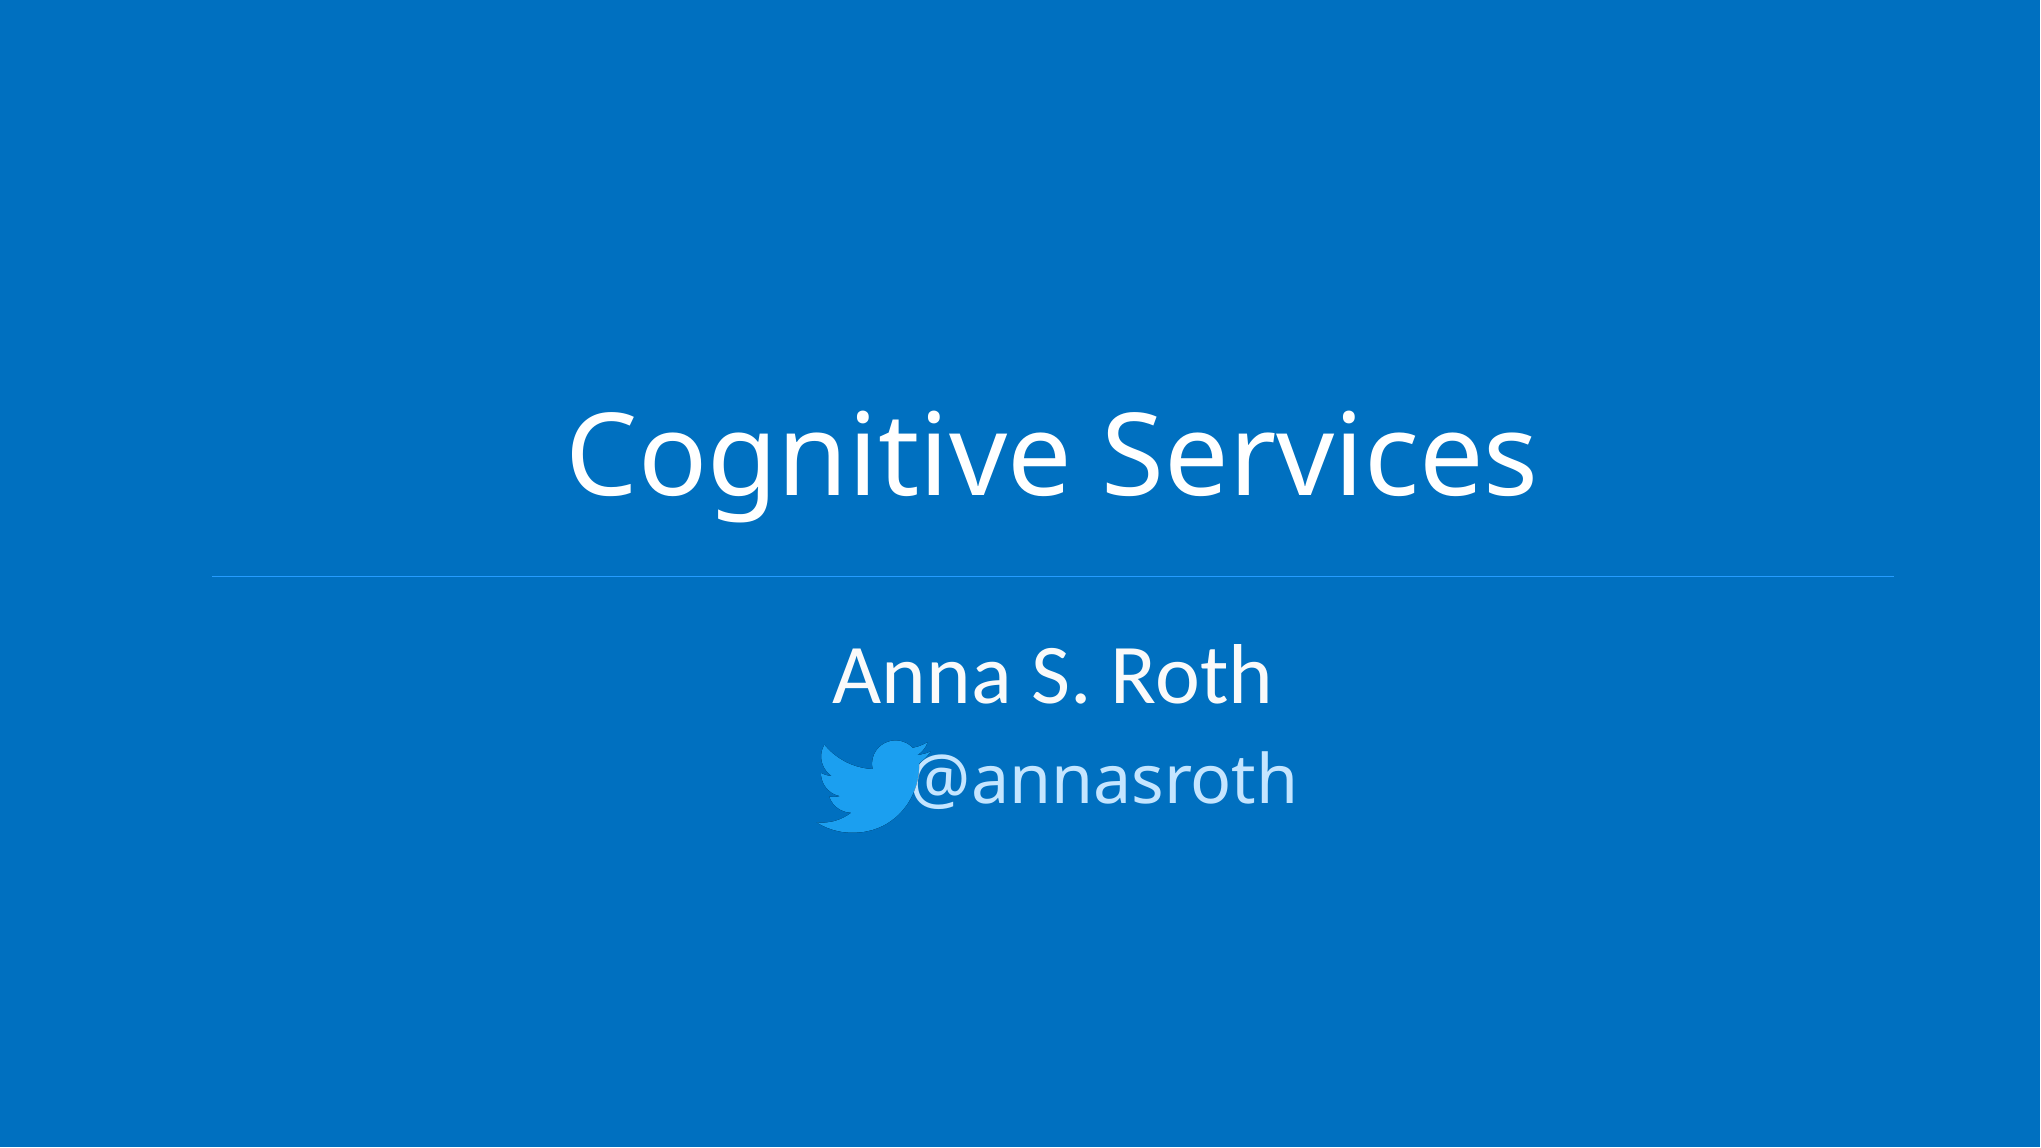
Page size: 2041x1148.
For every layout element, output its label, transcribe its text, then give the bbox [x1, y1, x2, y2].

picture [816, 740, 931, 833]
text_box Cognitive Services [211, 355, 1895, 526]
text_box @annasroth [352, 720, 1857, 843]
text_box Anna S. Roth [211, 598, 1895, 741]
